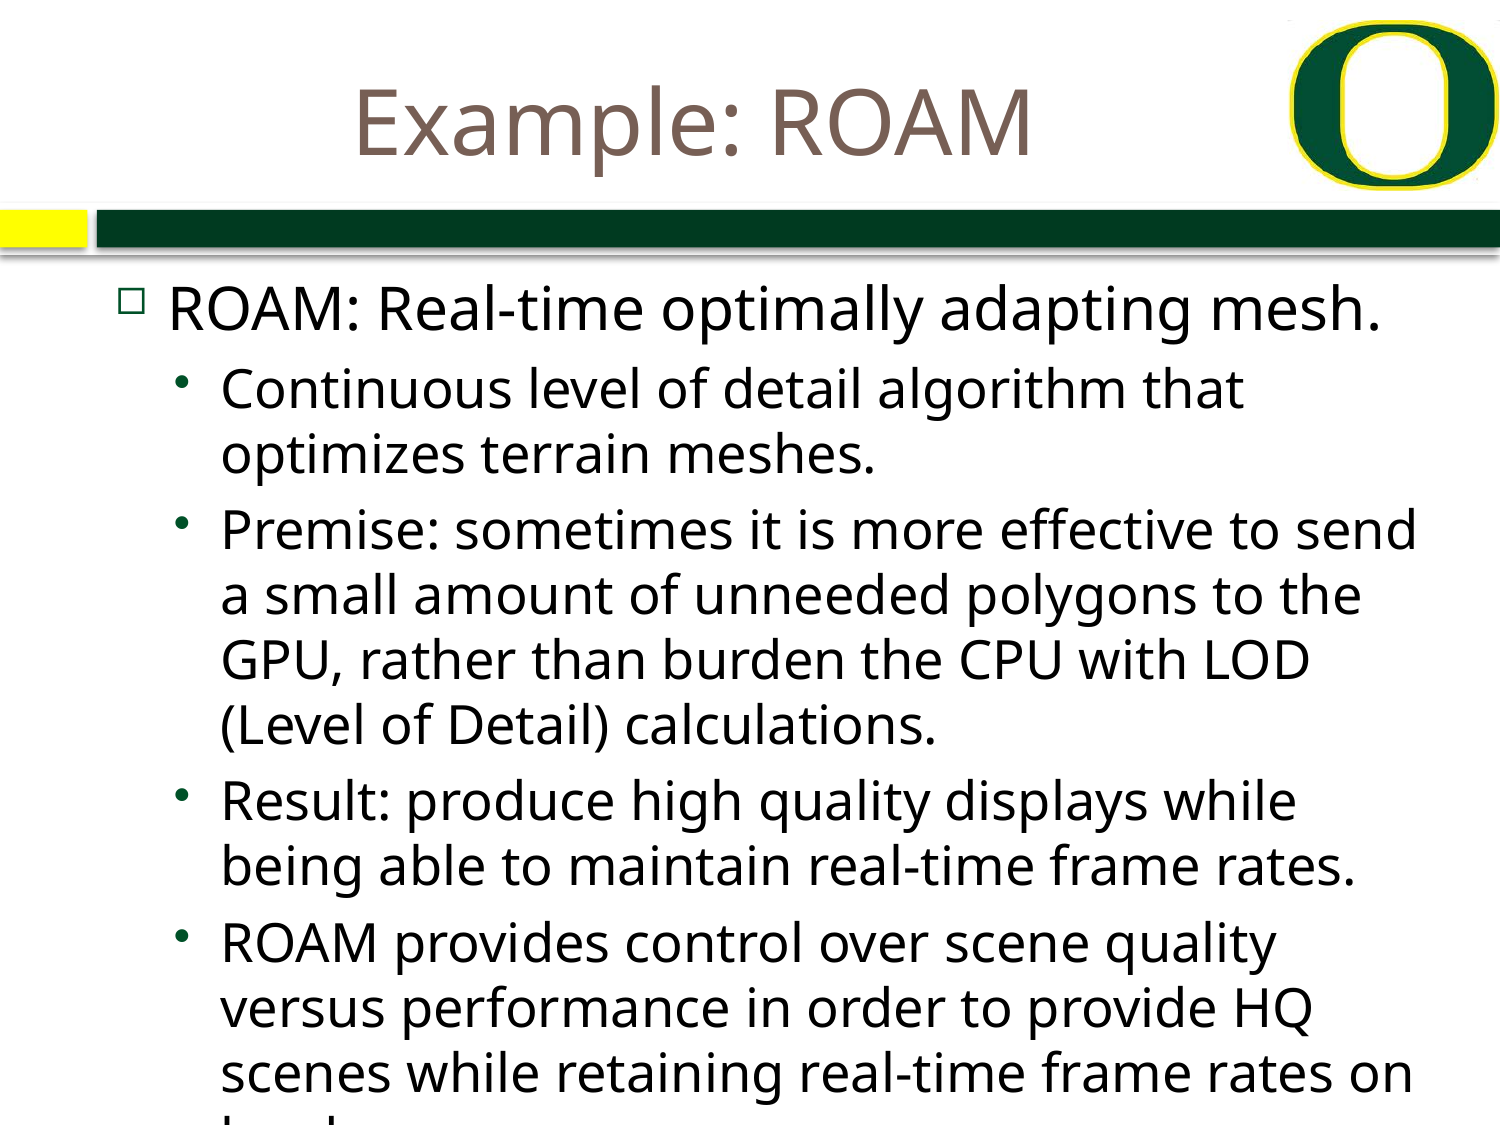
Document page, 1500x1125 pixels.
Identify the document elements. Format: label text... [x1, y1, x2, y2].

picture [1287, 20, 1500, 191]
list ROAM: Real-time optimally adapting mesh. Continuous level of detail algorithm that optimizes terrain meshes. Premise: sometimes it is more effective to send a small amount of unneeded polygons to the GPU, rather than burden the CPU with LOD (Level of Detail) calculations. Result: produce high quality displays while being able to maintain real-time frame rates. ROAM provides control over scene quality versus performance in order to provide HQ scenes while retaining real-time frame rates on hardware. [100, 262, 1438, 1000]
title Example: ROAM [100, 37, 1288, 200]
